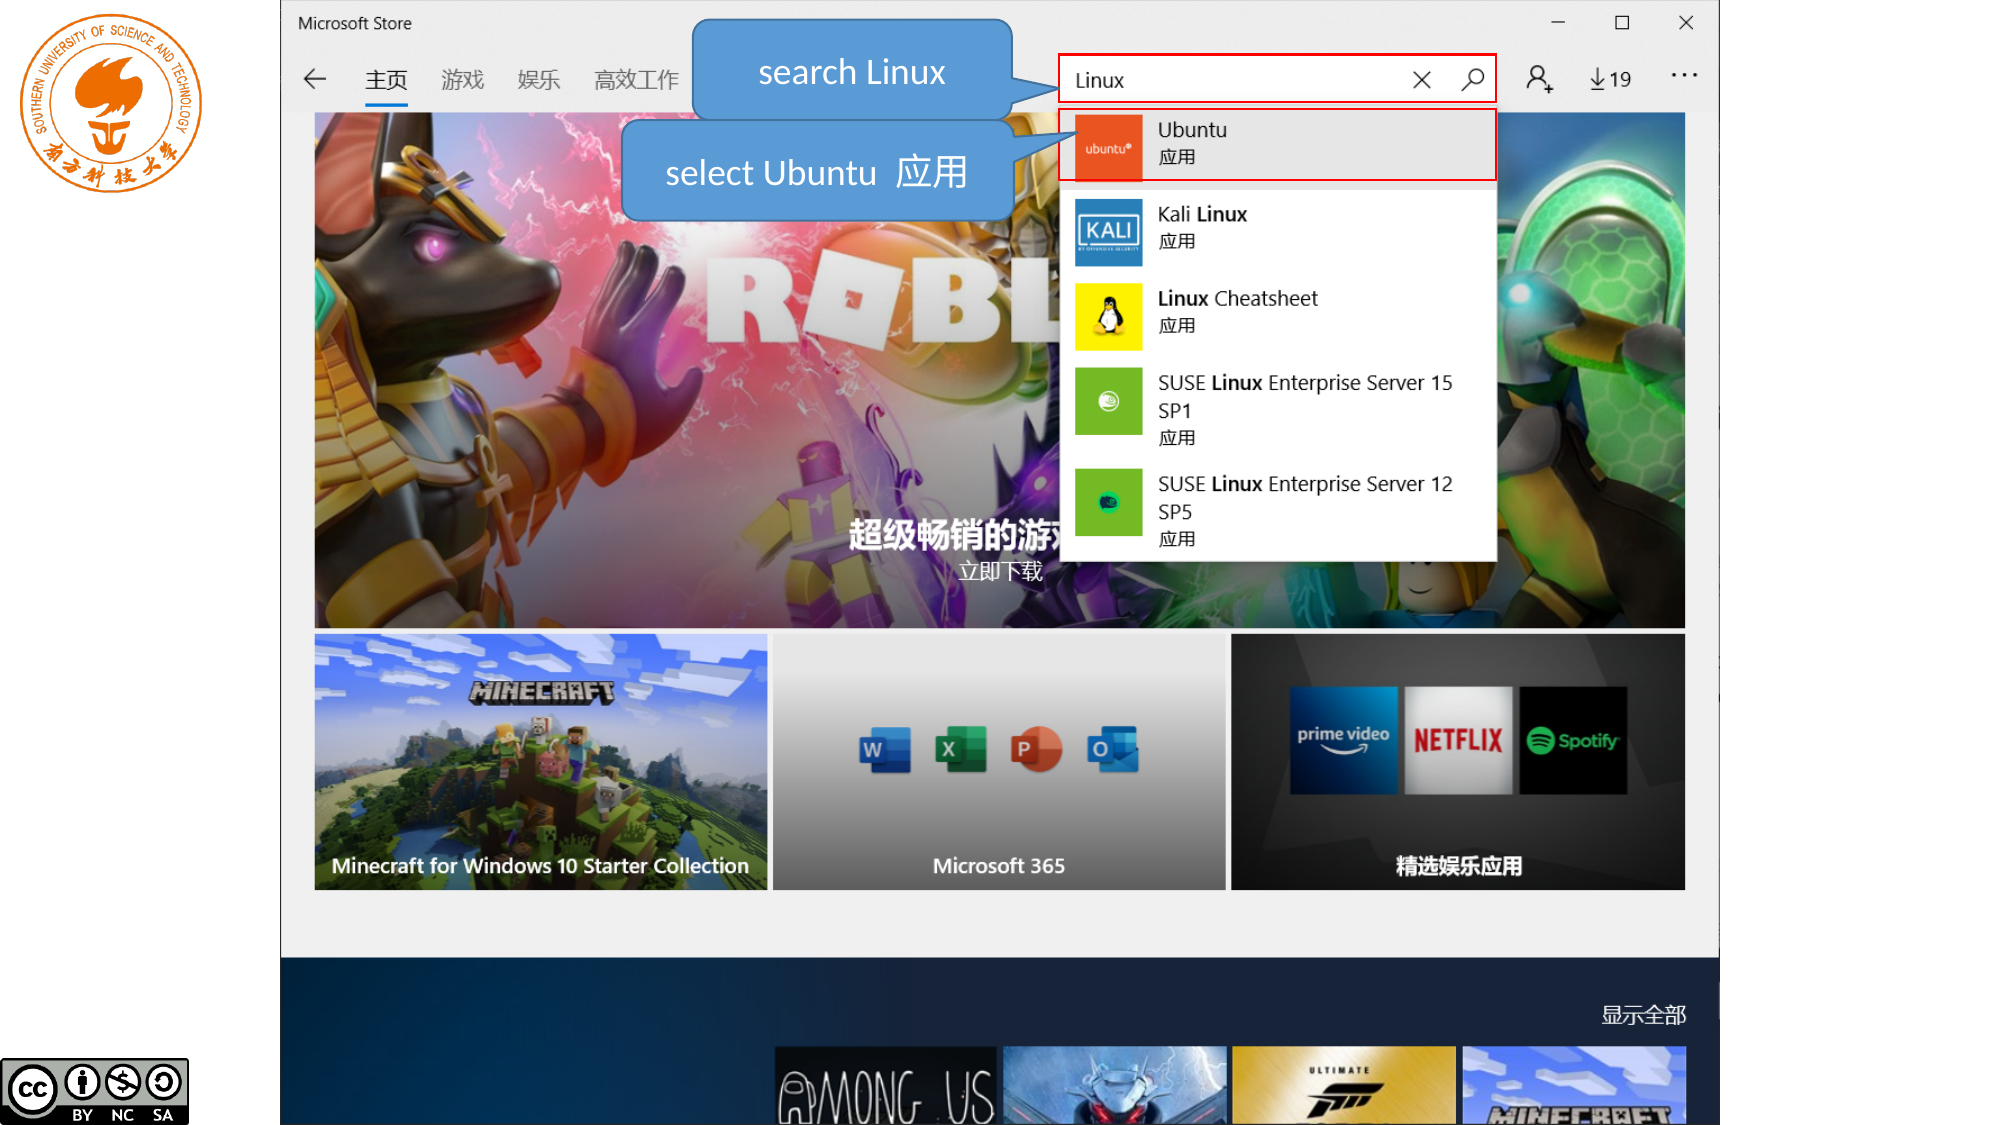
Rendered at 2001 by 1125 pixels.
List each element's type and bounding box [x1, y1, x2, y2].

text_box [621, 108, 1497, 221]
picture [280, 0, 1720, 1125]
picture [18, 11, 202, 194]
text_box [692, 19, 1497, 108]
picture [0, 1058, 189, 1125]
